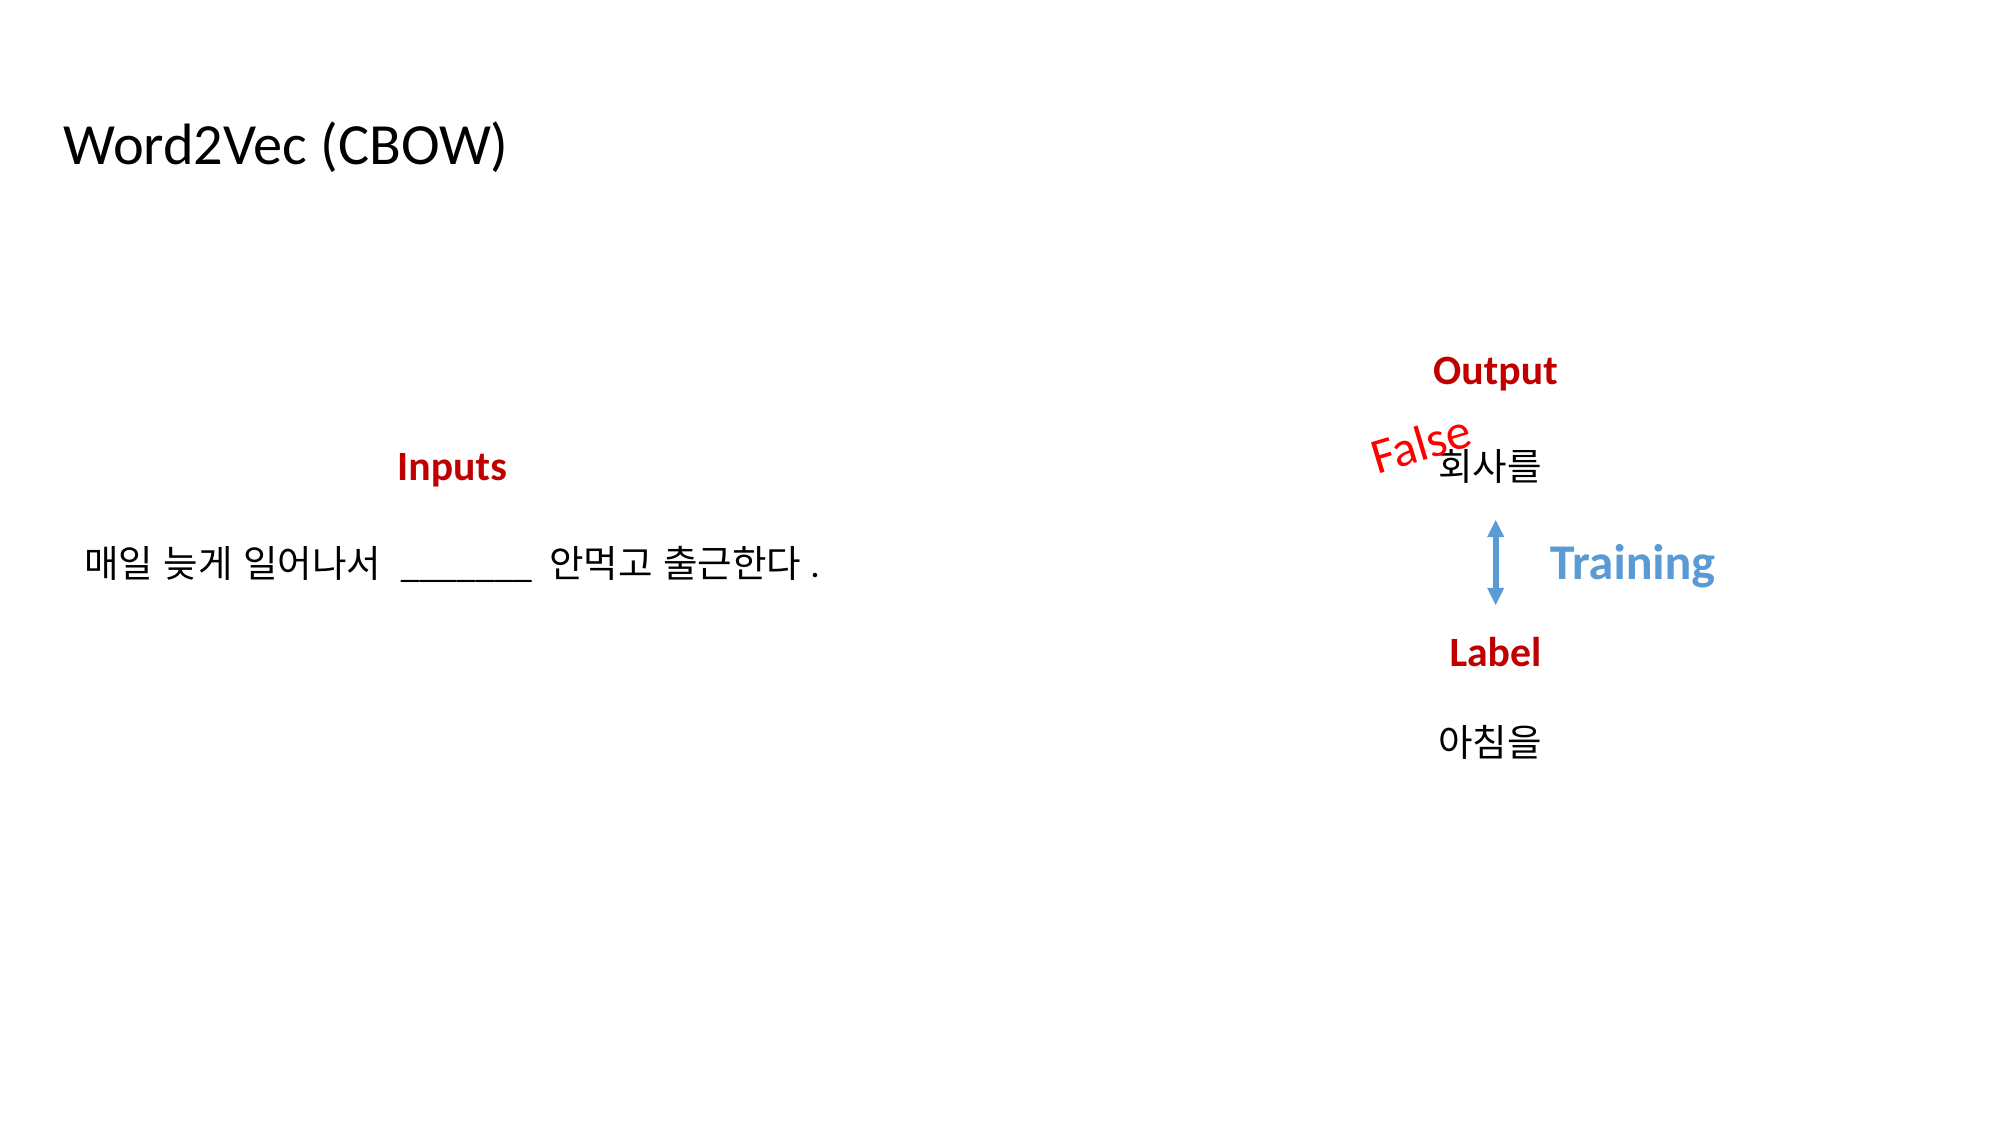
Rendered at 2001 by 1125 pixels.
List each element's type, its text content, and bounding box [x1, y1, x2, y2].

text_box 회사를 [1423, 435, 1557, 496]
text_box Label [1434, 617, 1557, 683]
text_box Word2Vec (CBOW) [48, 98, 524, 184]
text_box Training [1534, 521, 1731, 597]
text_box Inputs [382, 431, 522, 497]
text_box Output [1418, 335, 1573, 400]
text_box 아침을 [1423, 711, 1557, 772]
text_box False [1346, 377, 1522, 496]
text_box 매일 늦게 일어나서 _______ 안먹고 출근한다. [69, 532, 835, 592]
